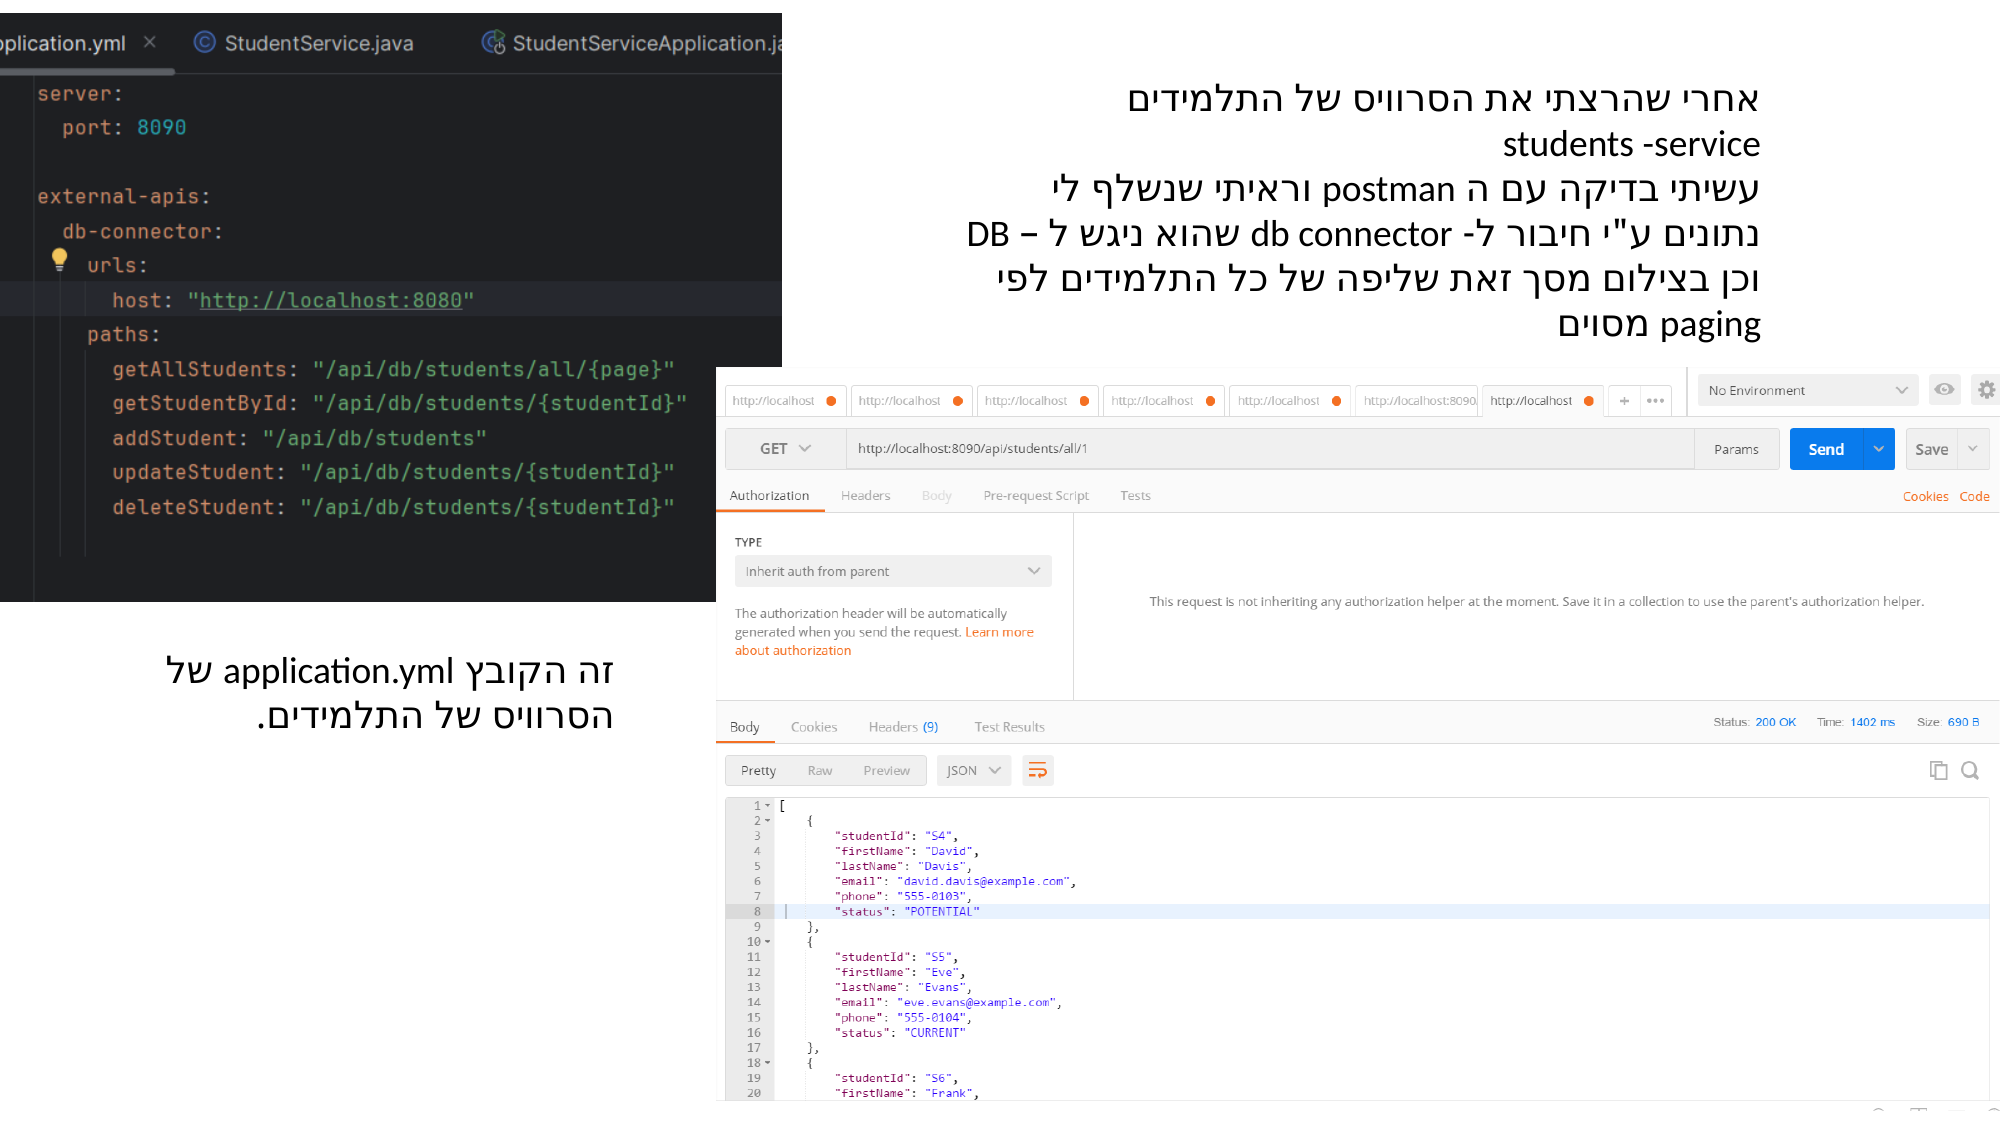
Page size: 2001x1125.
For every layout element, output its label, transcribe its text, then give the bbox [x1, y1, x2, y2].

picture [0, 13, 2000, 1111]
text_box אחרי שהרצתי את הסרוויס של התלמידים students -service עשיתי בדיקה עם ה postman וראיתי שנשלף לי נתונים ע"י חיבור ל- db connector שהוא ניגש ל – DB וכן בצילום מסך זאת שליפה של כל התלמידים לפי paging מסוים [940, 66, 1777, 352]
text_box זה הקובץ application.yml של הסרוויס של התלמידים. [146, 638, 630, 744]
